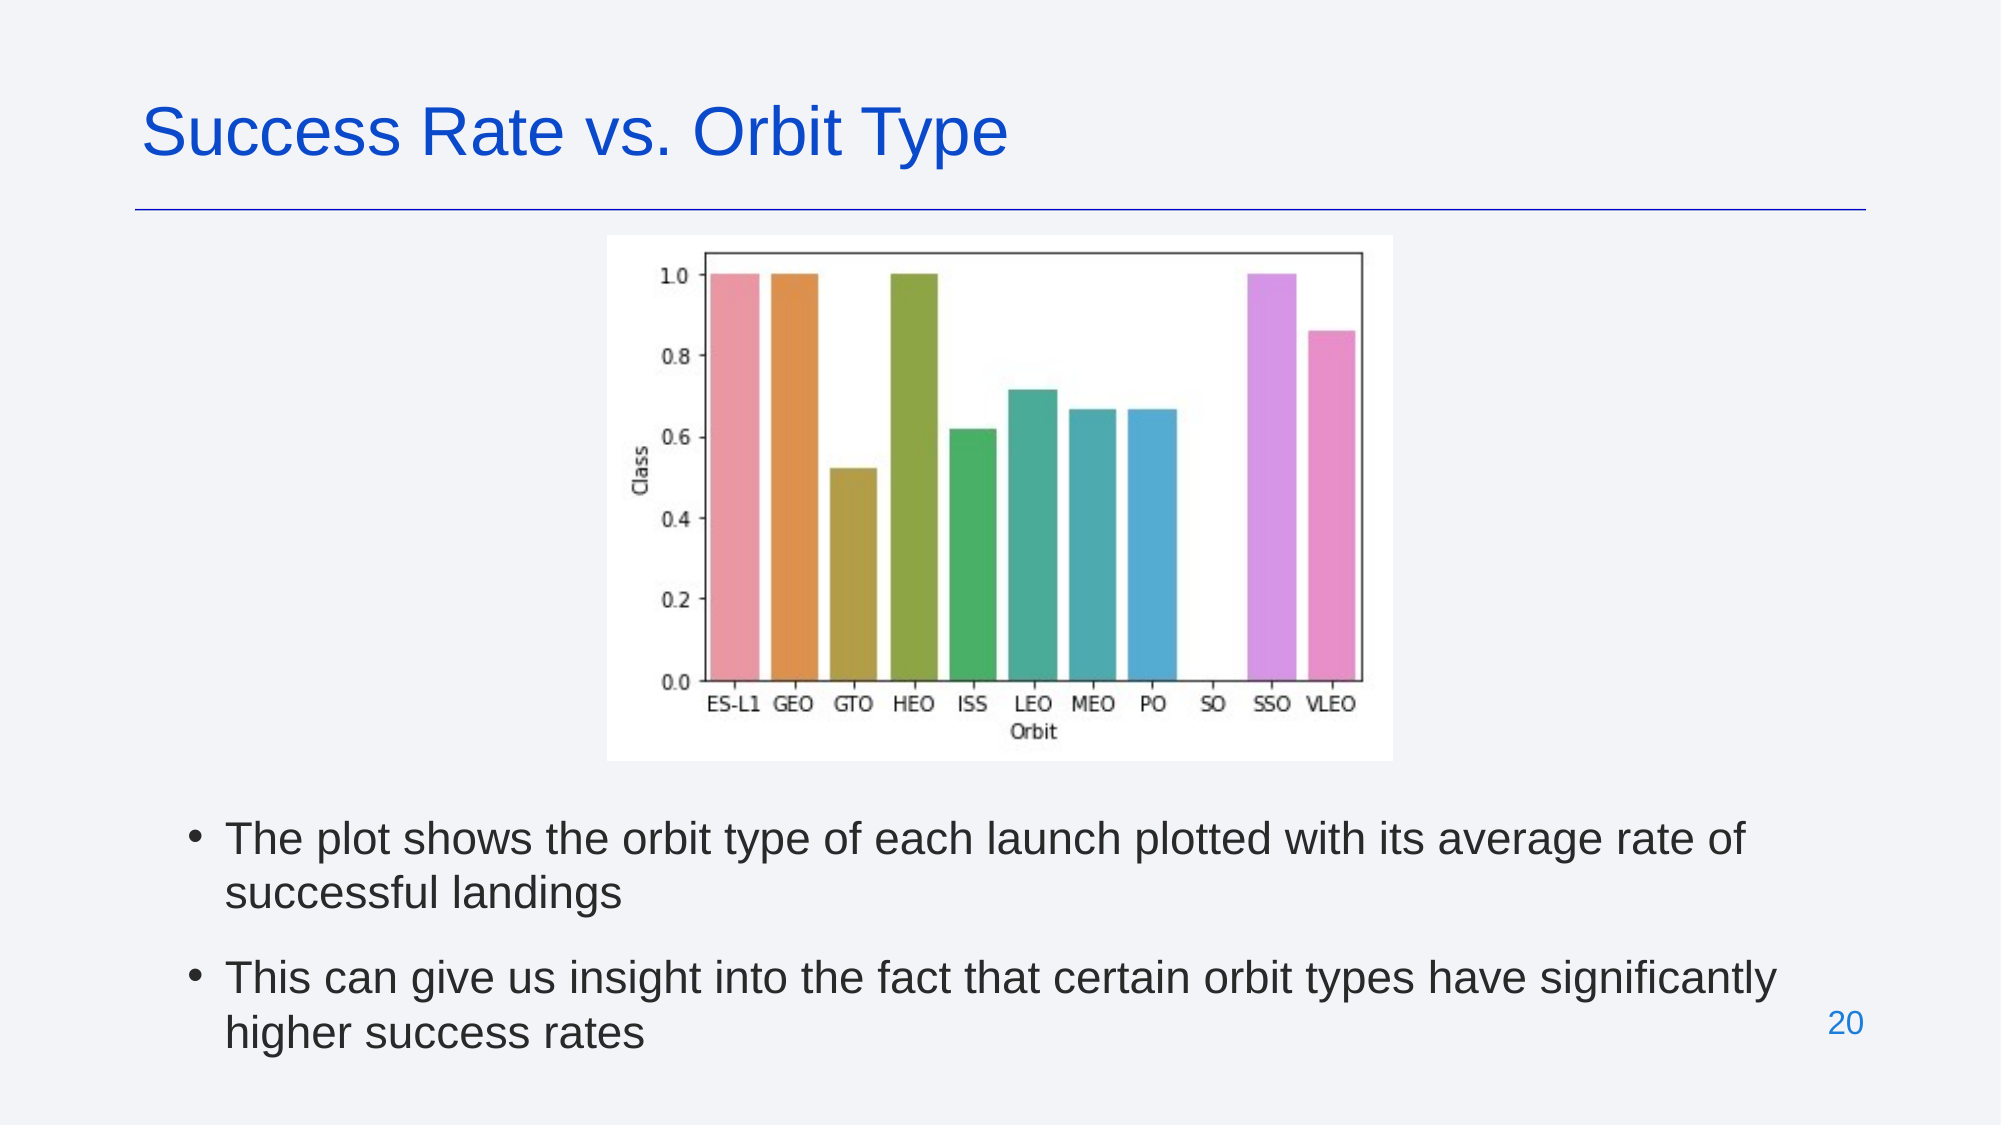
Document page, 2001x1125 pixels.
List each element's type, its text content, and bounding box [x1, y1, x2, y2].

list The plot shows the orbit type of each launch plotted with its average rate of successful landings This can give us insight into the fact that certain orbit types have significantly higher success rates [172, 800, 1806, 1079]
text_box Success Rate vs. Orbit Type [126, 88, 1852, 179]
slide_number ‹#› [1806, 988, 1880, 1055]
picture [0, 0, 2001, 1125]
